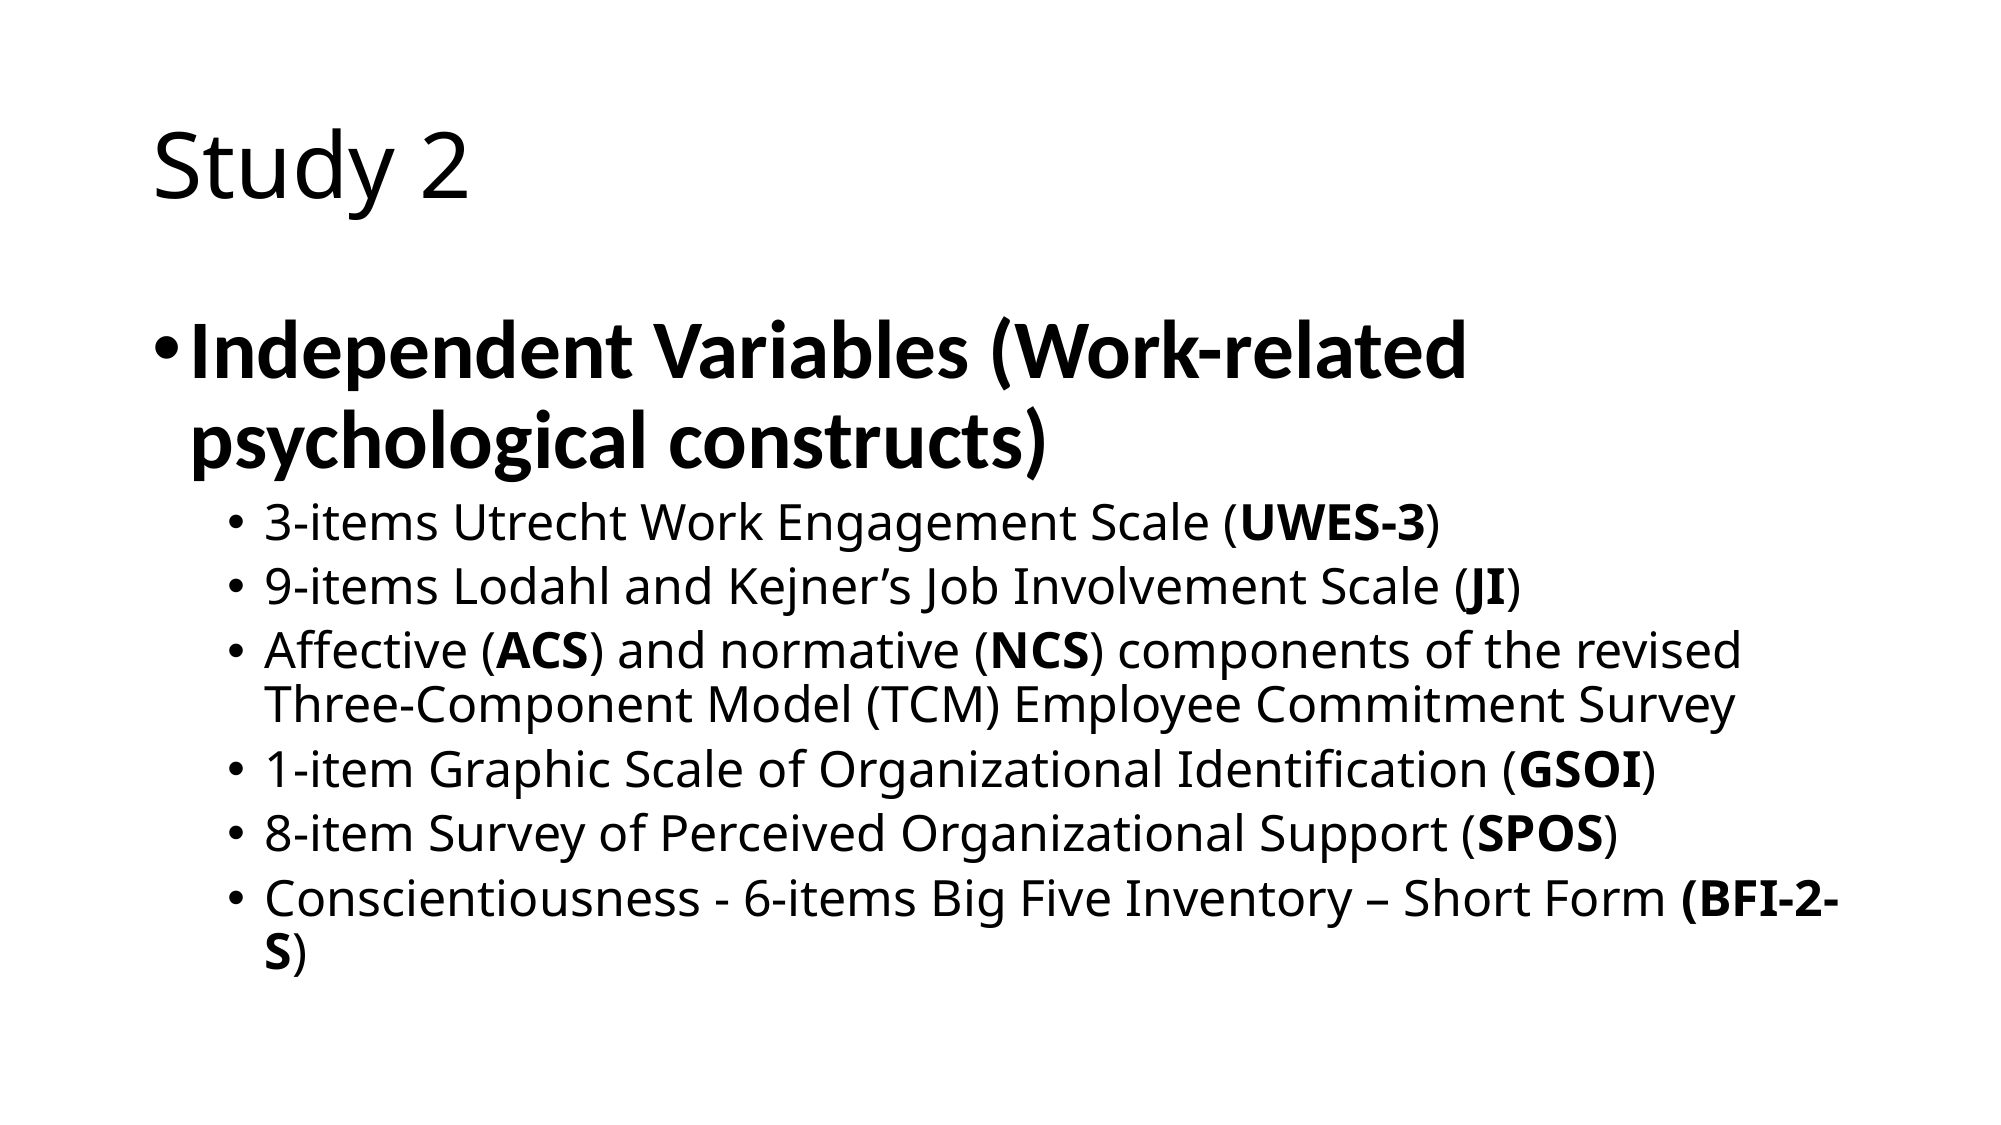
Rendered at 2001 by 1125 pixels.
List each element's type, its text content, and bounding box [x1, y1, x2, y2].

title Study 2 [137, 59, 1863, 278]
list Independent Variables (Work-related psychological constructs) 3-items Utrecht Work Engagement Scale (UWES-3) 9-items Lodahl and Kejner’s Job Involvement Scale (JI) Affective (ACS) and normative (NCS) components of the revised Three-Component Model (TCM) Employee Commitment Survey 1-item Graphic Scale of Organizational Identification (GSOI) 8-item Survey of Perceived Organizational Support (SPOS) Conscientiousness - 6-items Big Five Inventory – Short Form (BFI-2-S) [137, 299, 1863, 1014]
